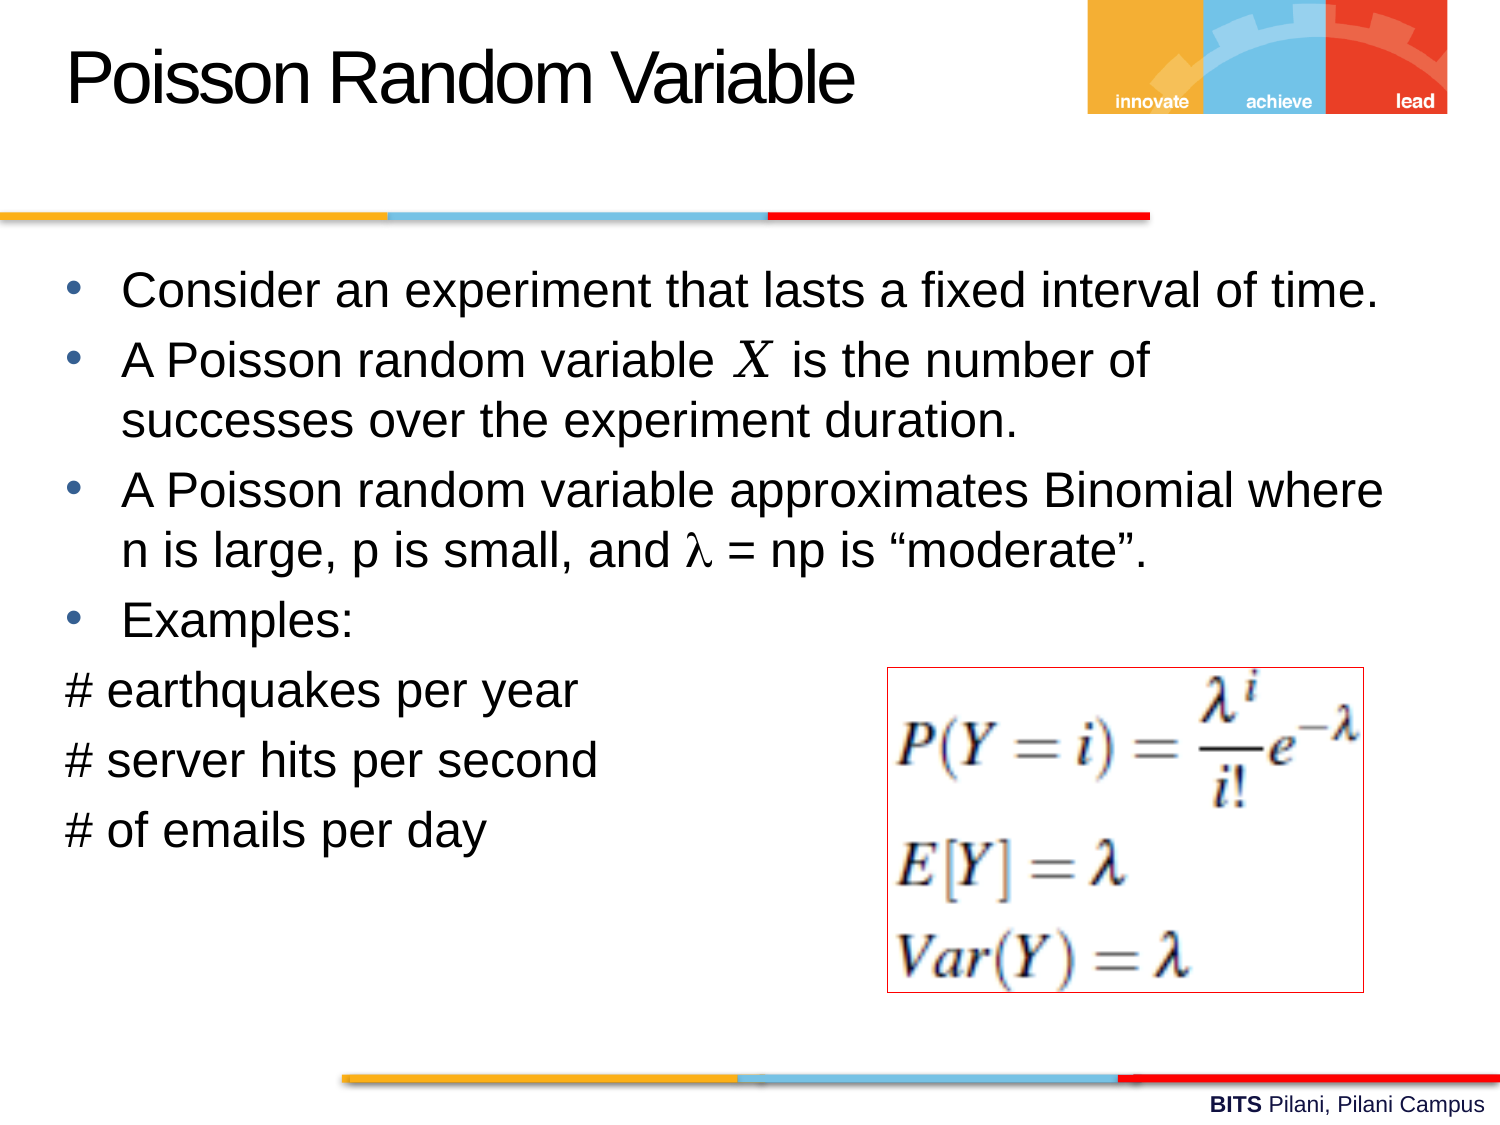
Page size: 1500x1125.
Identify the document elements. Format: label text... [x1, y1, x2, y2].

picture [887, 667, 1364, 993]
list Consider an experiment that lasts a fixed interval of time. A Poisson random variable 𝑋 is the number of successes over the experiment duration. A Poisson random variable approximates Binomial where n is large, p is small, and  = np is “moderate”. Examples: # earthquakes per year # server hits per second # of emails per day [49, 249, 1401, 993]
list Poisson Random Variable [49, 24, 1088, 213]
picture [1087, 0, 1448, 114]
